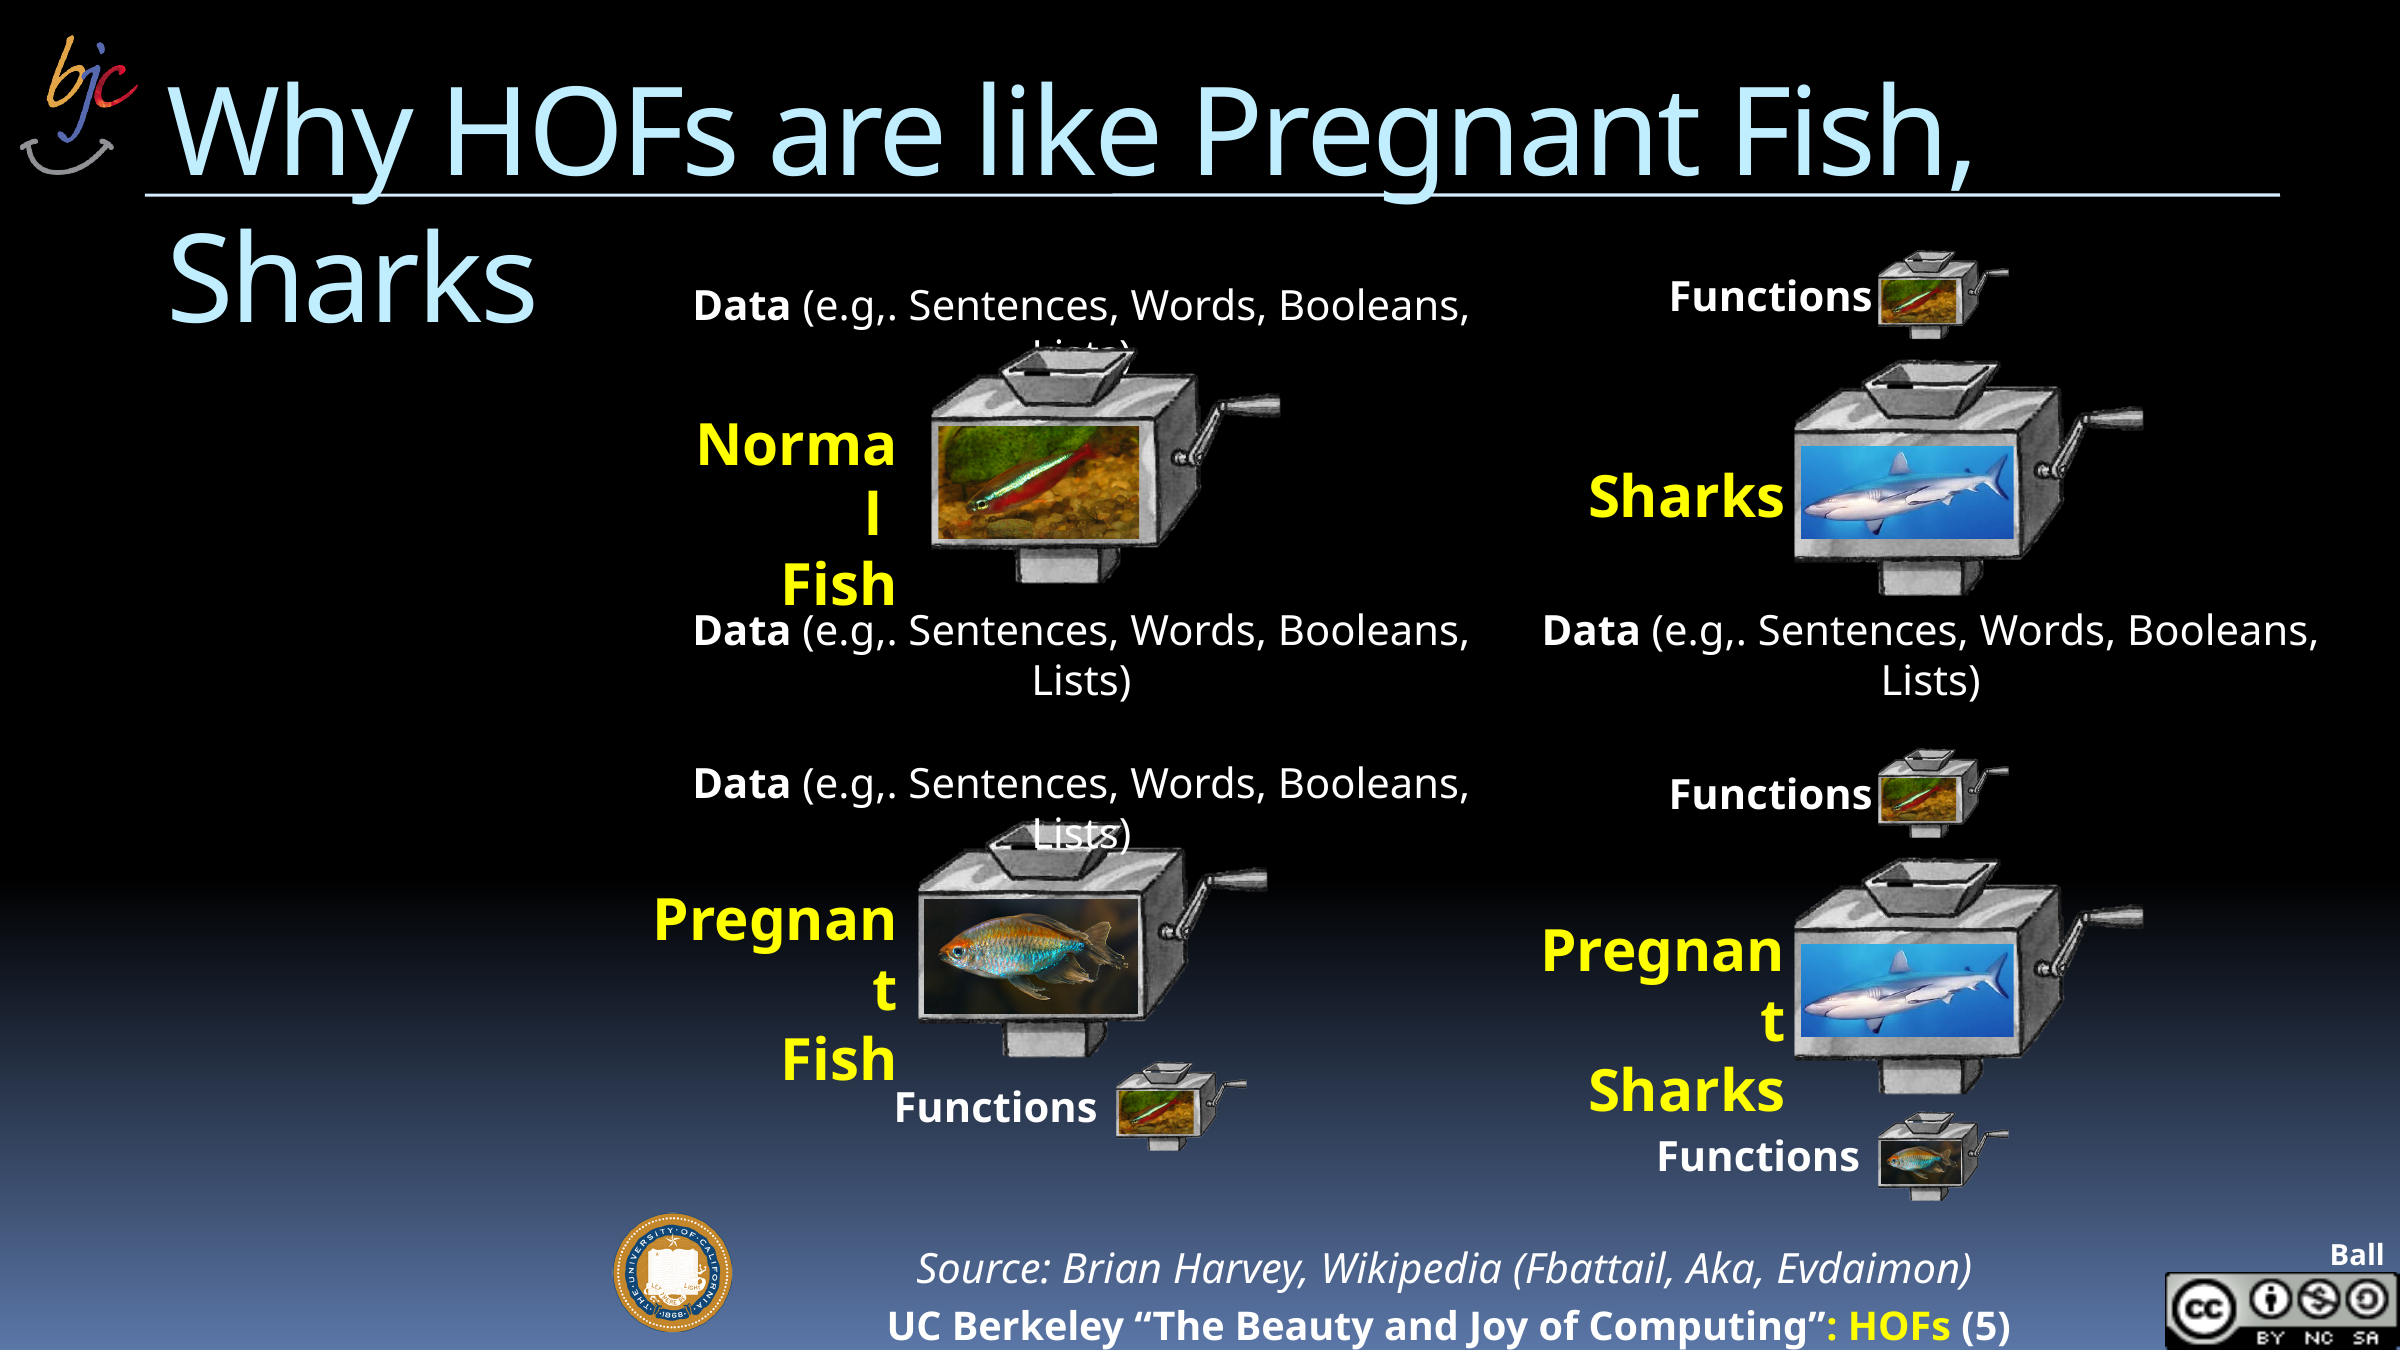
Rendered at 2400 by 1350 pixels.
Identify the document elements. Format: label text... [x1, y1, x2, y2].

text_box Functions [1649, 262, 1853, 328]
text_box Sharks [1512, 451, 1742, 537]
text_box Source: Brian Harvey, Wikipedia (Fbattail, Aka, Evdaimon) [750, 1234, 2150, 1300]
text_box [624, 749, 1504, 1162]
picture [2165, 1272, 2400, 1350]
text_box Data (e.g,. Sentences, Words, Booleans, Lists) [650, 596, 1499, 712]
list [1800, 445, 2015, 539]
picture [1750, 325, 2188, 626]
picture [612, 1212, 733, 1333]
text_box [886, 313, 1325, 613]
text_box Data (e.g,. Sentences, Words, Booleans, Lists) [1499, 596, 2362, 712]
text_box Data (e.g,. Sentences, Words, Booleans, Lists) [675, 271, 1488, 387]
picture [19, 35, 138, 175]
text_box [1511, 736, 2188, 1212]
title Why HOFs are like Pregnant Fish, Sharks [144, 41, 2288, 192]
picture [1862, 238, 2026, 351]
text_box Normal Fish [674, 399, 913, 625]
